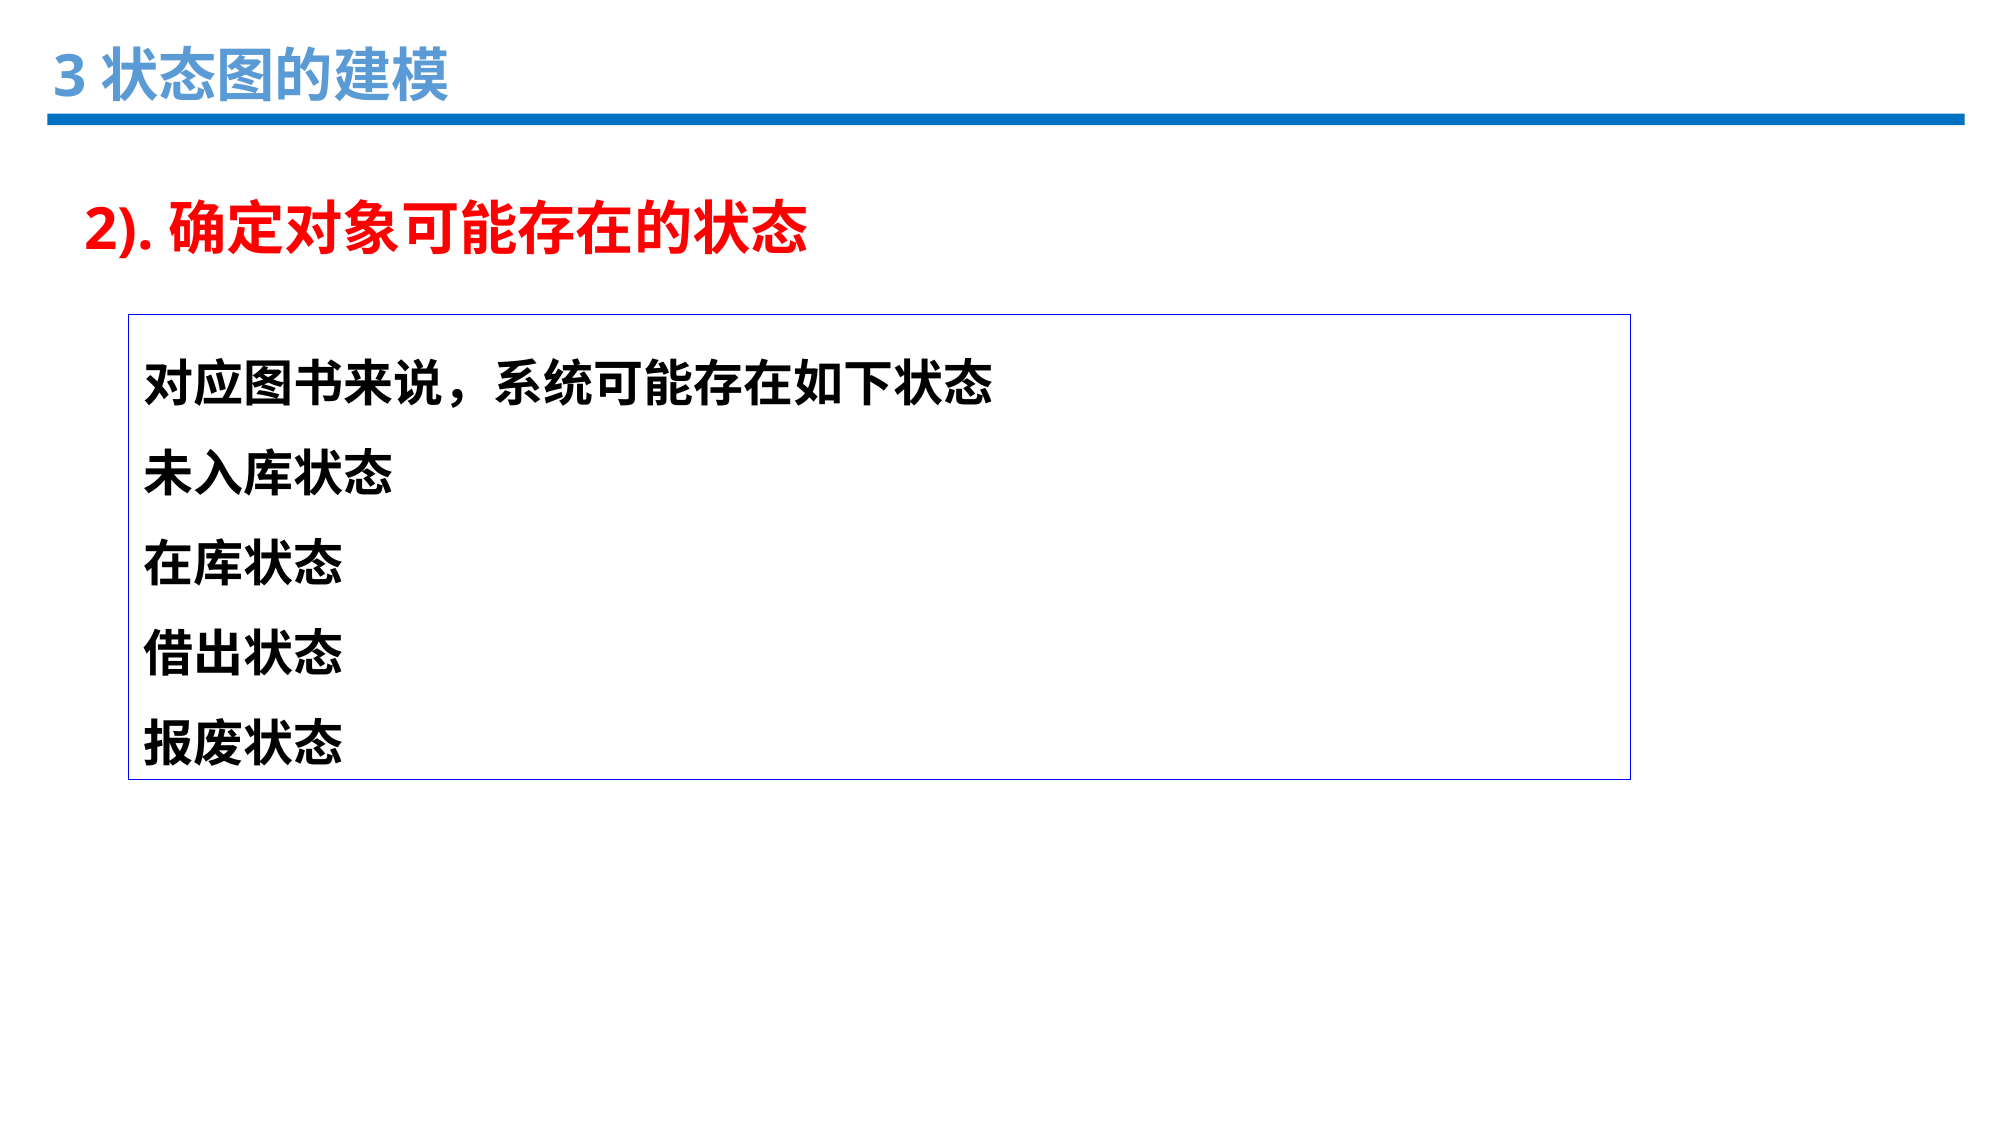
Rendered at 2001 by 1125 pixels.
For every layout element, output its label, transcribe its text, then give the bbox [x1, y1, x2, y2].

text_box 3状态图的建模 [38, 30, 465, 116]
text_box 2).确定对象可能存在的状态 [69, 183, 2000, 269]
text_box 对应图书来说，系统可能存在如下状态 未入库状态 在库状态 借出状态 报废状态 [128, 314, 1631, 780]
